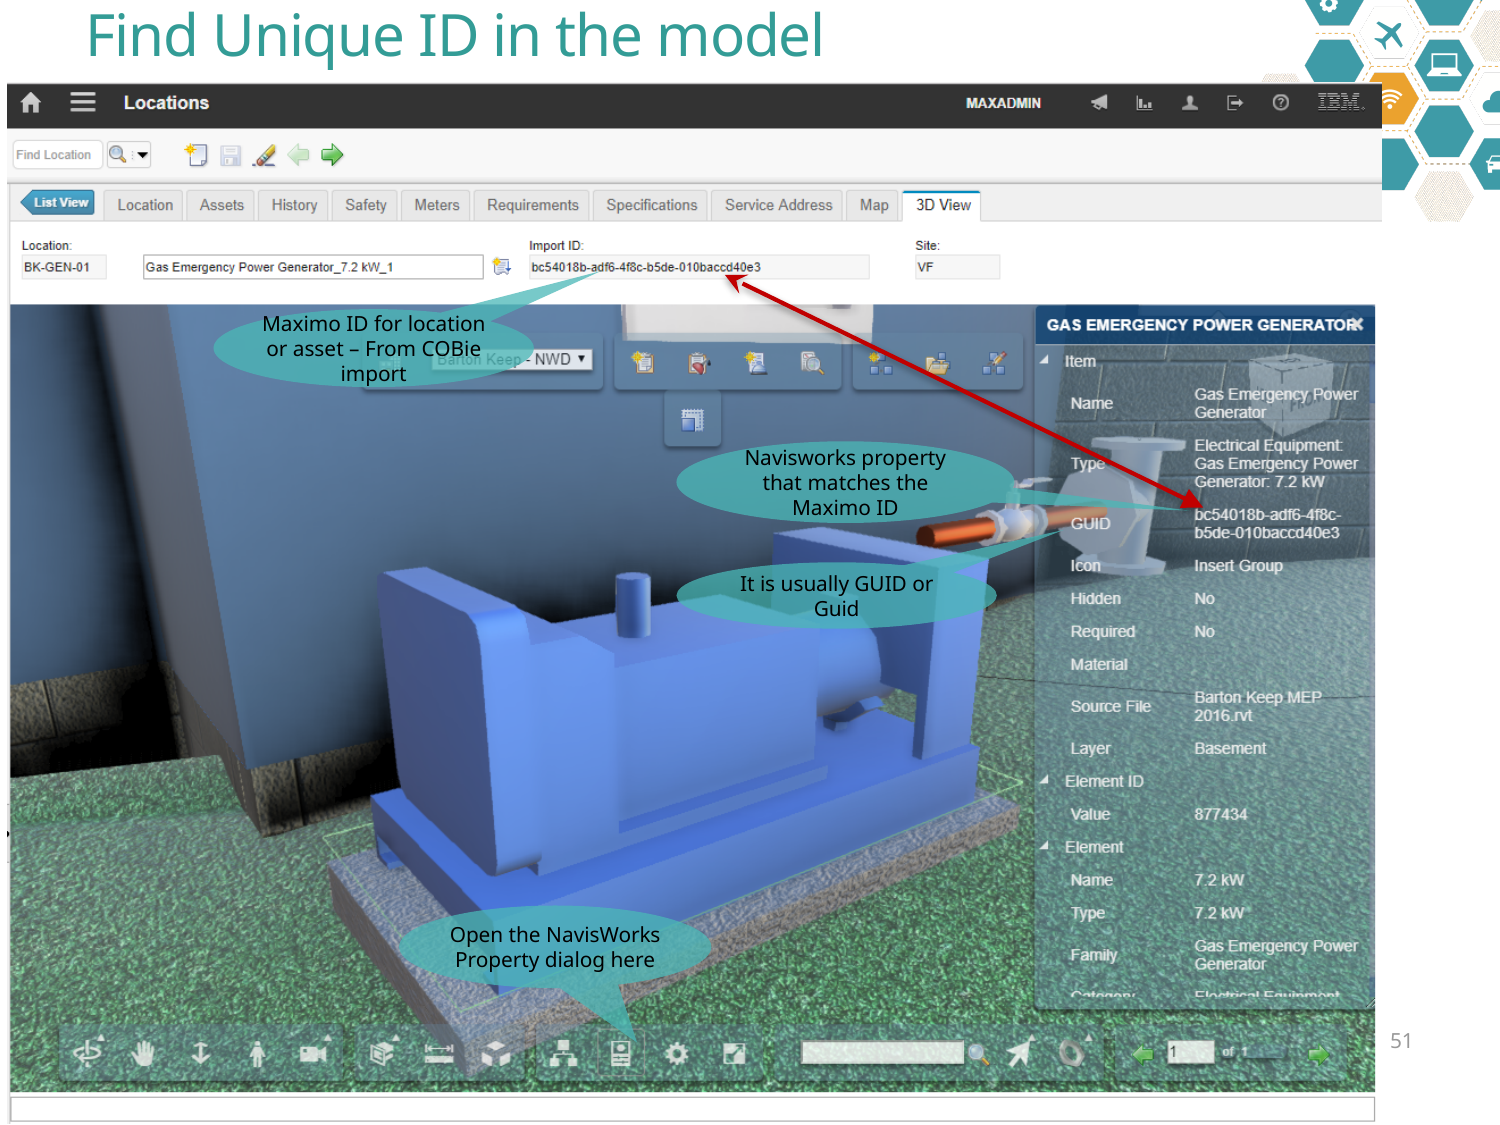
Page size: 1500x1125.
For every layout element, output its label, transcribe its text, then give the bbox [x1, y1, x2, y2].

slide_number 51 [1384, 1011, 1425, 1072]
title Find Unique ID in the model [75, 1, 1239, 77]
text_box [724, 274, 1204, 508]
picture [7, 0, 1500, 1124]
